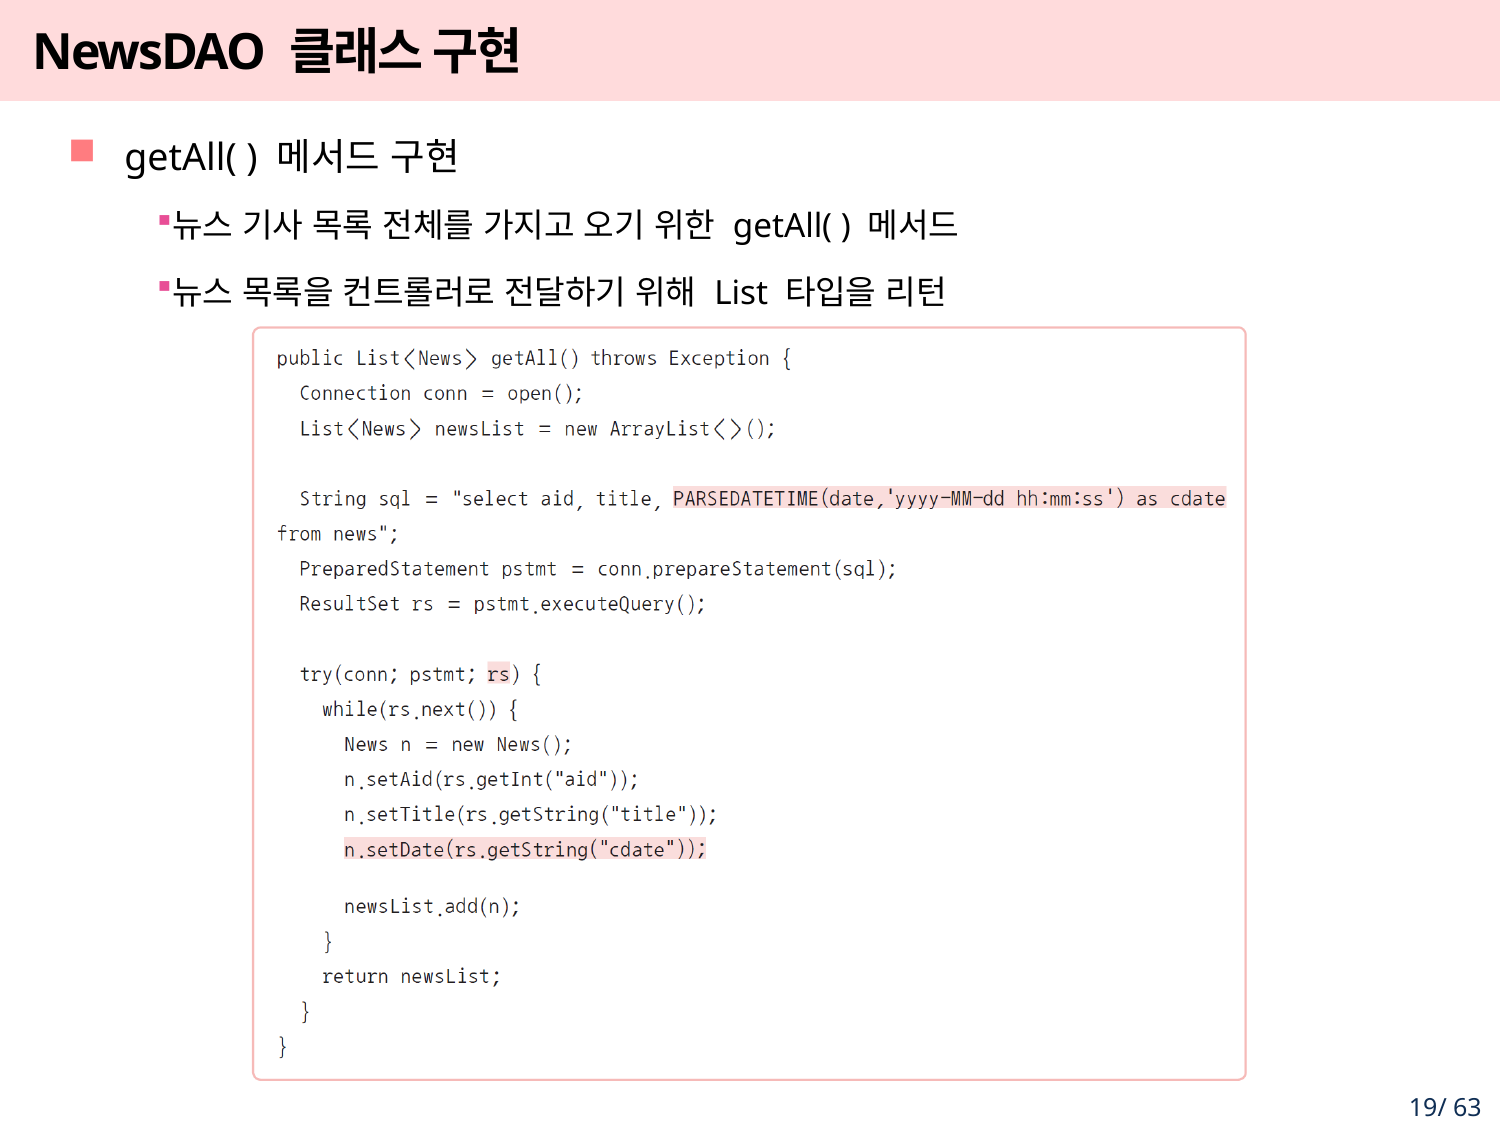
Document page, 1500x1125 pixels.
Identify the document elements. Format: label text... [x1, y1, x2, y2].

list getAll( ) 메서드 구현 뉴스 기사 목록 전체를 가지고 오기 위한 getAll( ) 메서드 뉴스 목록을 컨트롤러로 전달하기 위해 List 타입을 리턴 [53, 125, 1425, 1005]
title NewsDAO 클래스 구현 [17, 10, 1295, 89]
picture [248, 321, 1252, 1085]
